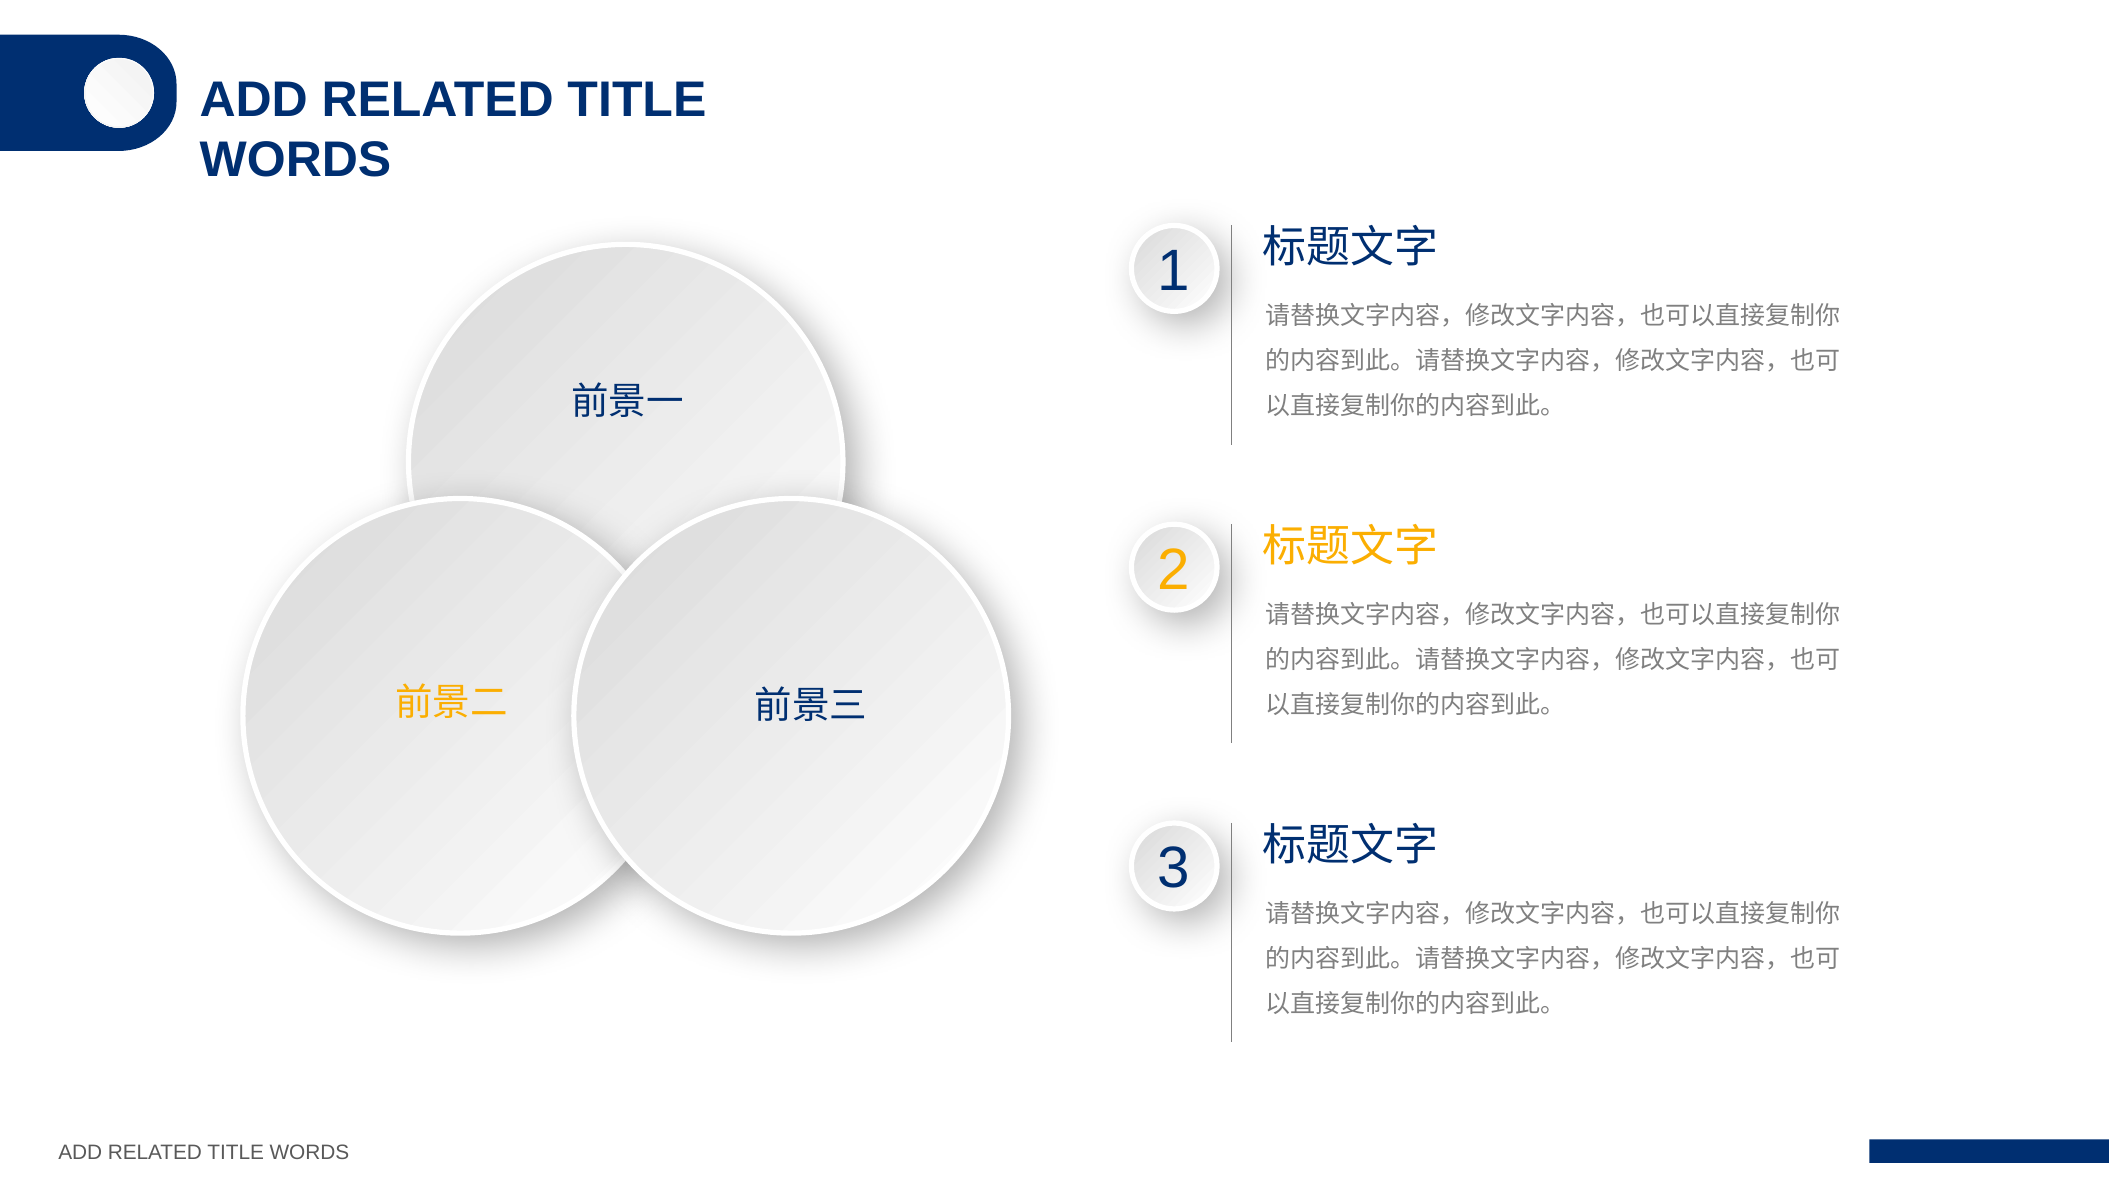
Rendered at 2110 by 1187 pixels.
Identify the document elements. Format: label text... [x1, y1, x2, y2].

text_box [407, 243, 844, 544]
text_box ADD RELATED TITLE WORDS [42, 1130, 366, 1172]
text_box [84, 57, 155, 128]
text_box [241, 497, 621, 935]
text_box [1131, 510, 1878, 744]
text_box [1131, 211, 1878, 445]
text_box [573, 497, 1010, 935]
text_box [0, 33, 178, 152]
text_box 前景二 [312, 670, 590, 731]
text_box 前景三 [672, 673, 950, 733]
text_box [1868, 1138, 2110, 1164]
text_box ADD RELATED TITLE WORDS [184, 59, 835, 195]
text_box 前景一 [489, 369, 767, 430]
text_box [1131, 808, 1878, 1043]
